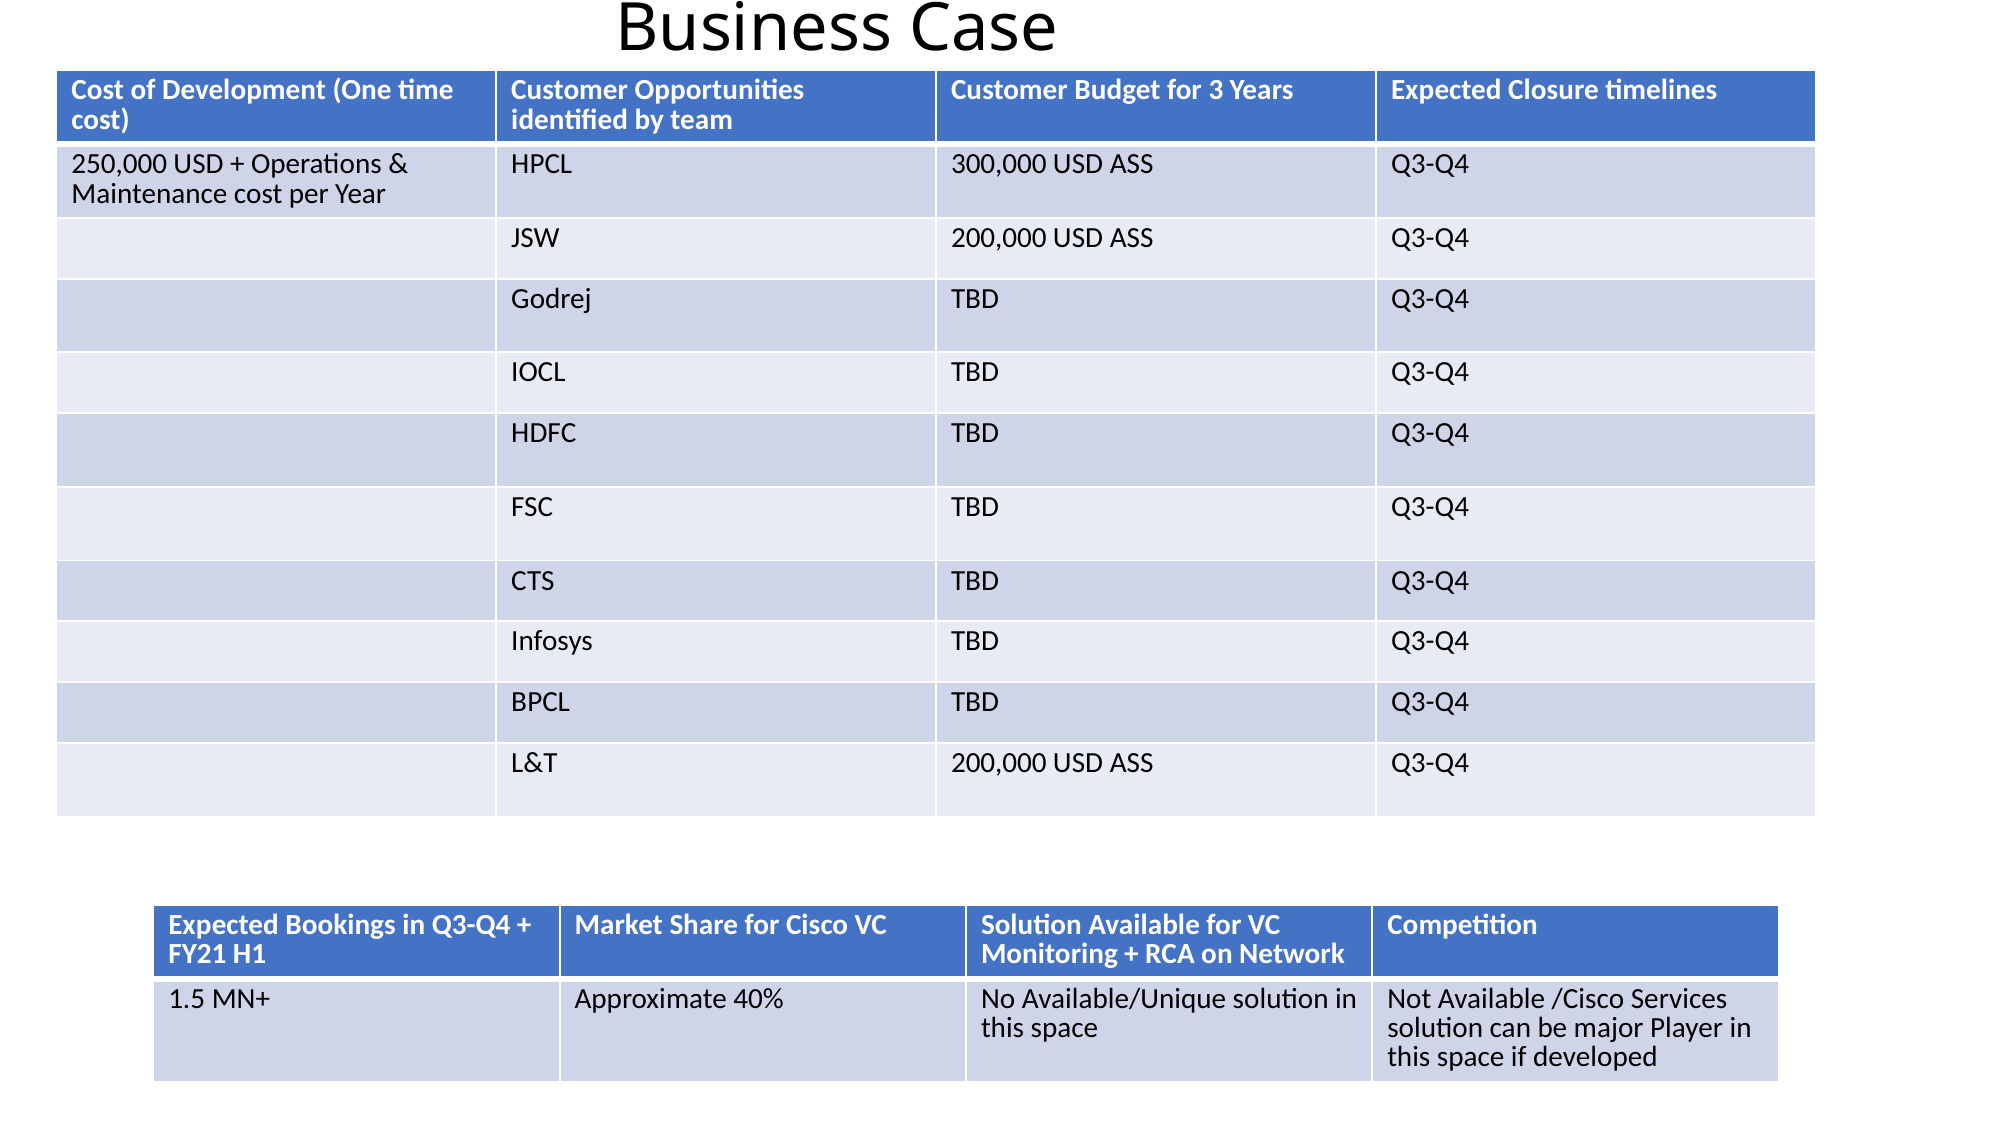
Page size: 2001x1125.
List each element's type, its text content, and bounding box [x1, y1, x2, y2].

table_cell Q3-Q4 [1377, 147, 1815, 217]
table_cell 200,000 USD ASS [937, 219, 1375, 278]
title Business Case [21, 0, 1654, 87]
table_cell Q3-Q4 [1377, 744, 1815, 816]
table_cell JSW [497, 219, 935, 278]
table_cell Q3-Q4 [1377, 280, 1815, 351]
table_cell TBD [937, 280, 1375, 351]
table_cell Q3-Q4 [1377, 561, 1815, 620]
table_cell FSC [497, 488, 935, 560]
table_cell Approximate 40% [561, 982, 965, 1081]
table_cell HDFC [497, 414, 935, 486]
table_header Customer Budget for 3 Years [937, 71, 1375, 141]
table_cell BPCL [497, 683, 935, 742]
table_cell TBD [937, 414, 1375, 486]
table_cell Q3-Q4 [1377, 488, 1815, 560]
table_cell [57, 488, 495, 560]
table_cell Infosys [497, 622, 935, 681]
table_cell TBD [937, 353, 1375, 412]
table_cell [57, 353, 495, 412]
table_header Solution Available for VC Monitoring + RCA on Network [967, 906, 1371, 976]
table_header Market Share for Cisco VC [561, 906, 965, 976]
table_header Competition [1373, 906, 1778, 976]
table_header Cost of Development (One time cost) [57, 71, 495, 141]
table_cell 250,000 USD + Operations & Maintenance cost per Year [57, 147, 495, 217]
table_cell TBD [937, 488, 1375, 560]
table_cell Q3-Q4 [1377, 353, 1815, 412]
table_cell Not Available /Cisco Services solution can be major Player in this space if developed [1373, 982, 1778, 1081]
table_cell Q3-Q4 [1377, 414, 1815, 486]
table_cell Q3-Q4 [1377, 622, 1815, 681]
table_cell TBD [937, 622, 1375, 681]
table_cell IOCL [497, 353, 935, 412]
table_cell TBD [937, 683, 1375, 742]
table_cell HPCL [497, 147, 935, 217]
table_cell [57, 280, 495, 351]
table_cell [57, 561, 495, 620]
table_header Customer Opportunities identified by team [497, 71, 935, 141]
table_cell [57, 219, 495, 278]
table_cell L&T [497, 744, 935, 816]
table_cell No Available/Unique solution in this space [967, 982, 1371, 1081]
table_cell [57, 744, 495, 816]
table_cell 1.5 MN+ [154, 982, 559, 1081]
table_cell 200,000 USD ASS [937, 744, 1375, 816]
table_cell [57, 622, 495, 681]
table_cell 300,000 USD ASS [937, 147, 1375, 217]
table_cell [57, 683, 495, 742]
table_cell Q3-Q4 [1377, 219, 1815, 278]
table_cell Q3-Q4 [1377, 683, 1815, 742]
table_header Expected Closure timelines [1377, 71, 1815, 141]
table_cell Godrej [497, 280, 935, 351]
table_header Expected Bookings in Q3-Q4 + FY21 H1 [154, 906, 559, 976]
table_cell TBD [937, 561, 1375, 620]
table_cell [57, 414, 495, 486]
table_cell CTS [497, 561, 935, 620]
